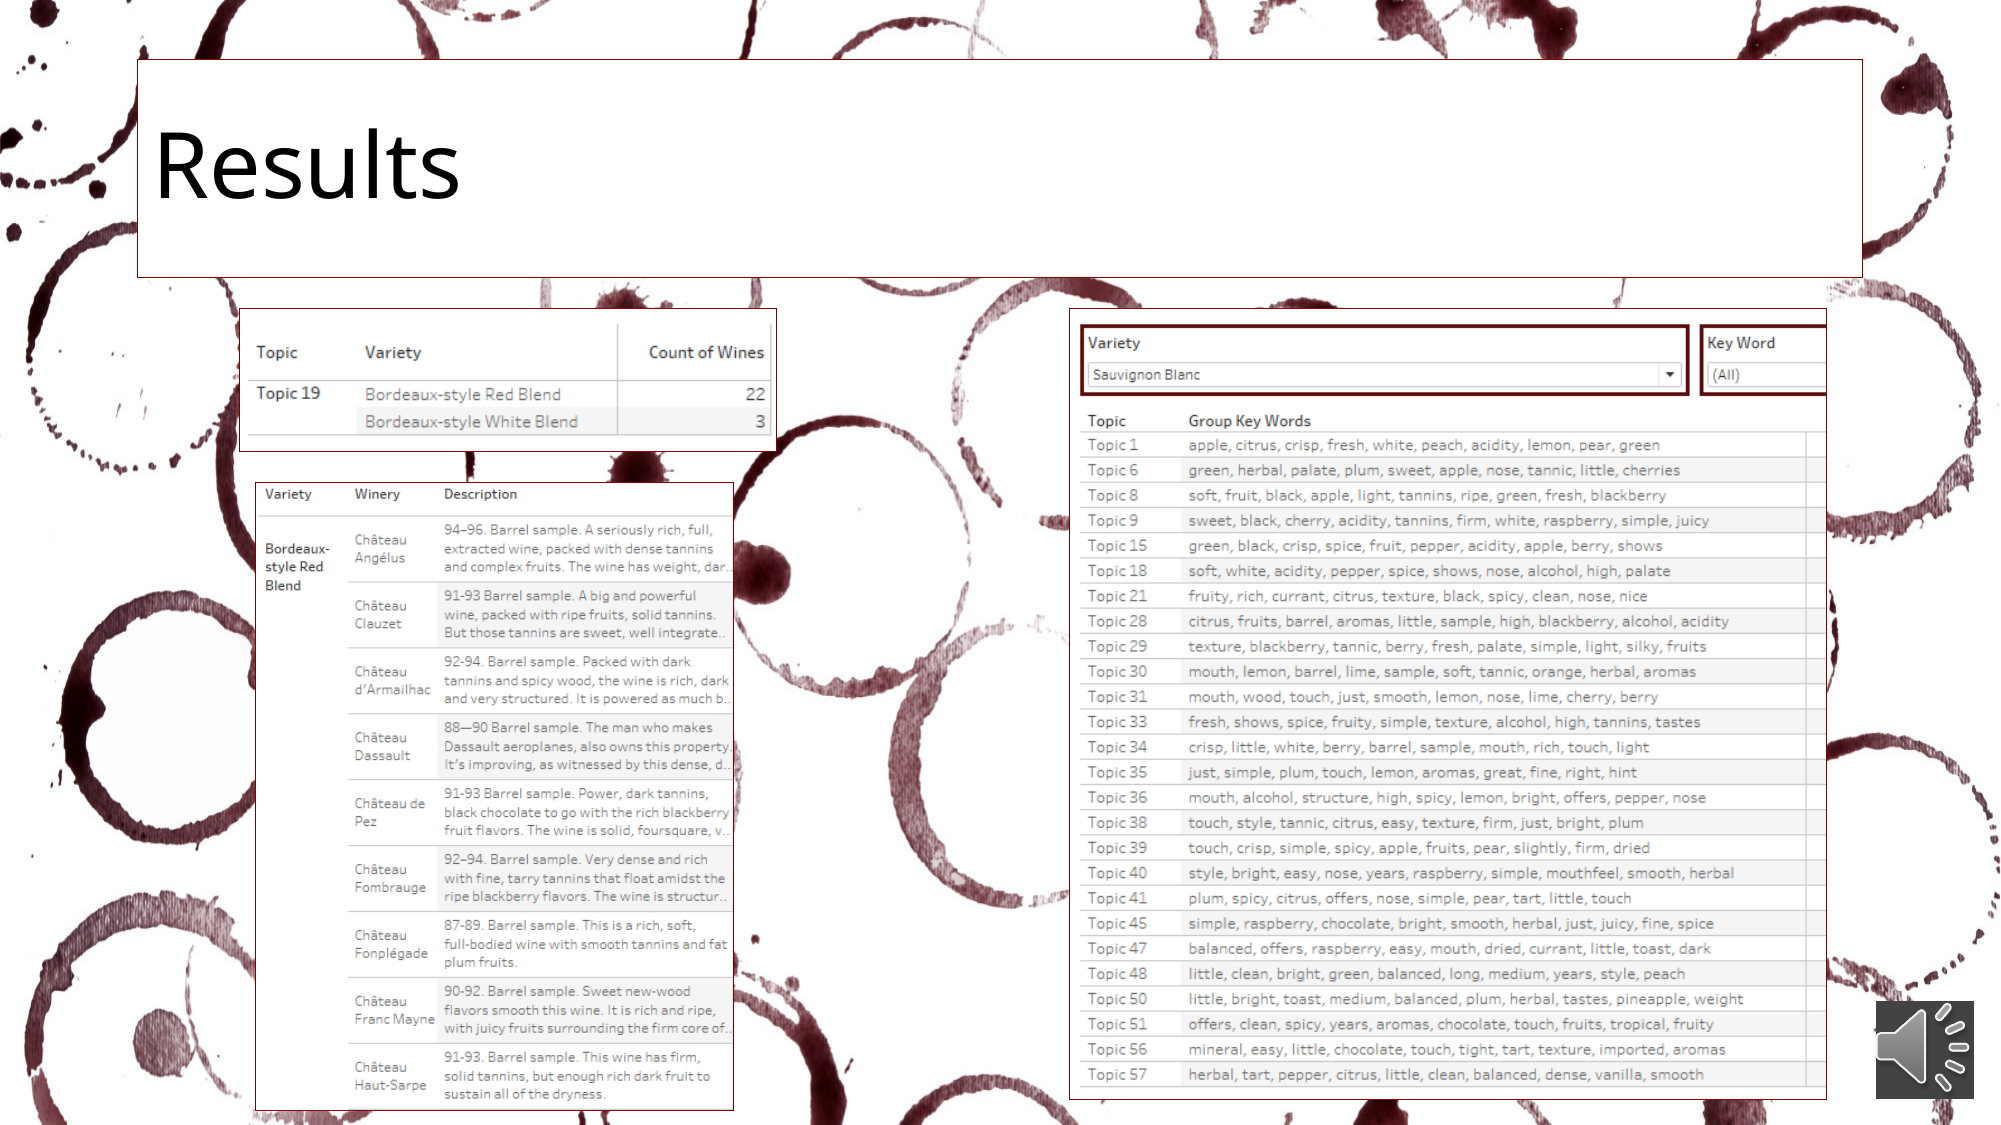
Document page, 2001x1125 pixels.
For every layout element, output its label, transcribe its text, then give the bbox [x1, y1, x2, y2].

title Results [137, 59, 1863, 278]
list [1069, 308, 1827, 1100]
picture [0, 0, 2001, 1125]
